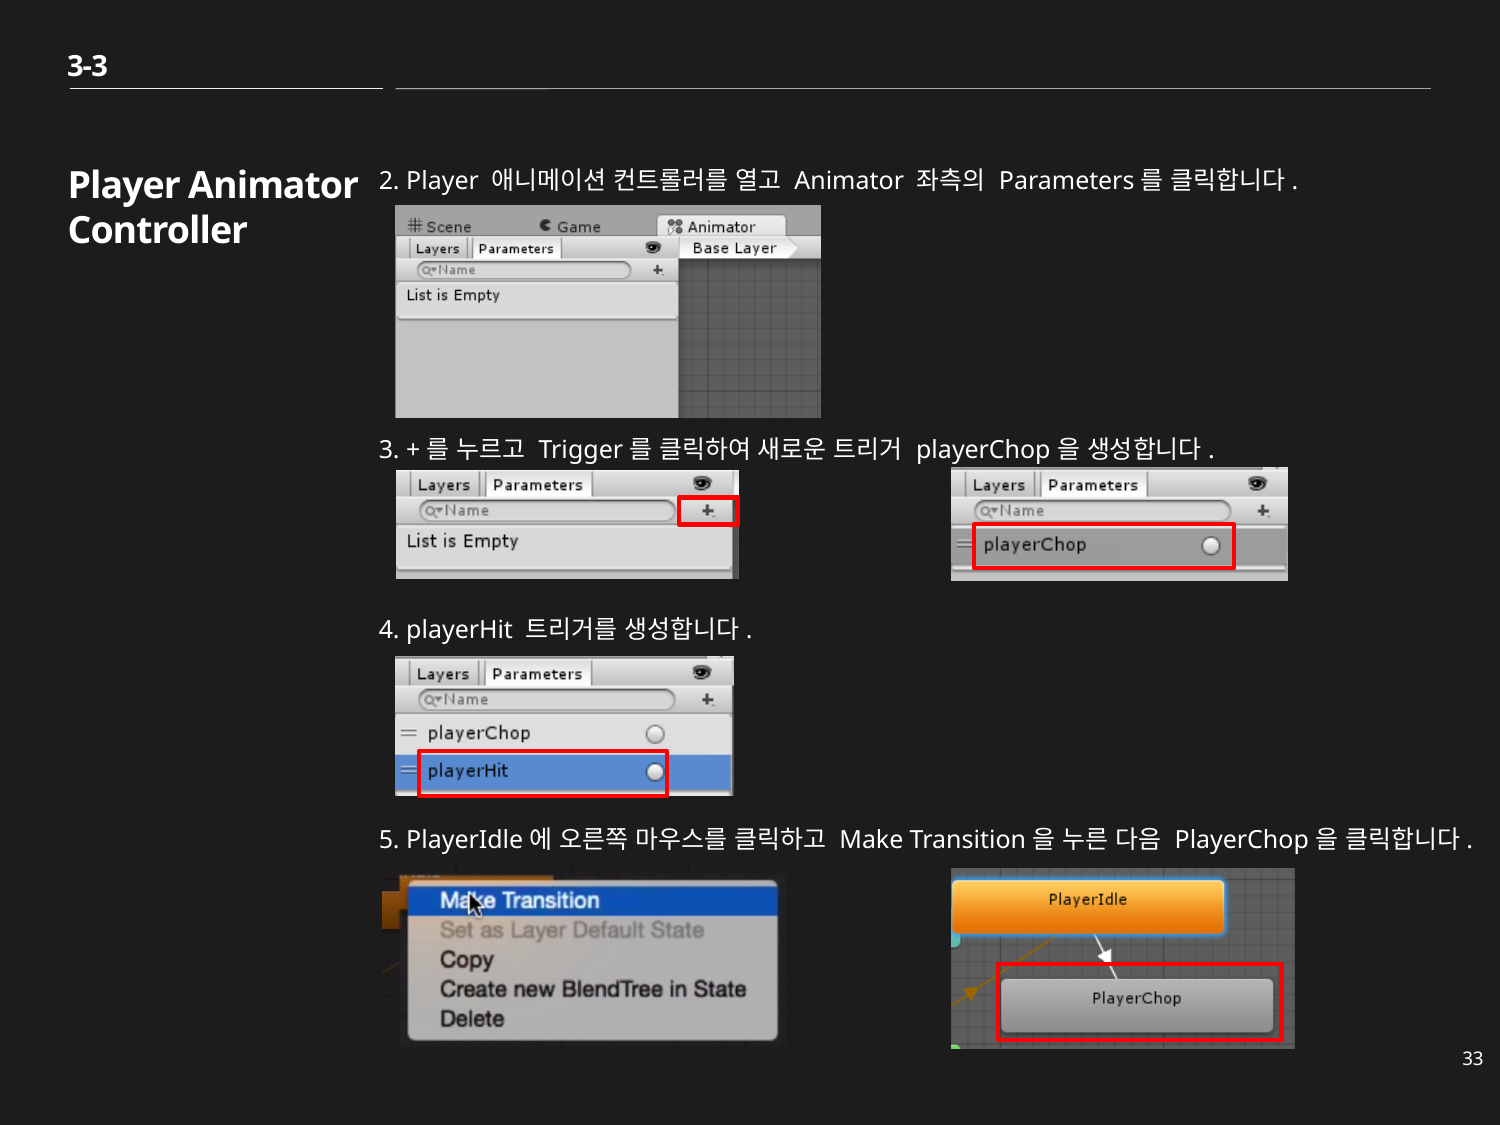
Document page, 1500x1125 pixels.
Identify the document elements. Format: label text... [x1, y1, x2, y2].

text_box 3-3 [52, 39, 123, 90]
picture [395, 204, 822, 418]
picture [950, 868, 1295, 1049]
text_box 33 [1377, 1039, 1499, 1080]
title Player Animator Controller [52, 153, 384, 395]
picture [382, 860, 787, 1049]
text_box 2. Player 애니메이션 컨트롤러를 열고 Animator 좌측의 Parameters를 클릭합니다. 3. +를 누르고 Trigger를 클릭하여 새로운 트리거 playerChop을 생성합니다. 4. playerHit 트리거를 생성합니다. 5. PlayerIdle에 오른쪽 마우스를 클릭하고 Make Transition을 누른 다음 PlayerChop을 클릭합니다. [364, 157, 1488, 861]
picture [951, 467, 1289, 581]
picture [395, 470, 739, 579]
picture [395, 656, 734, 797]
